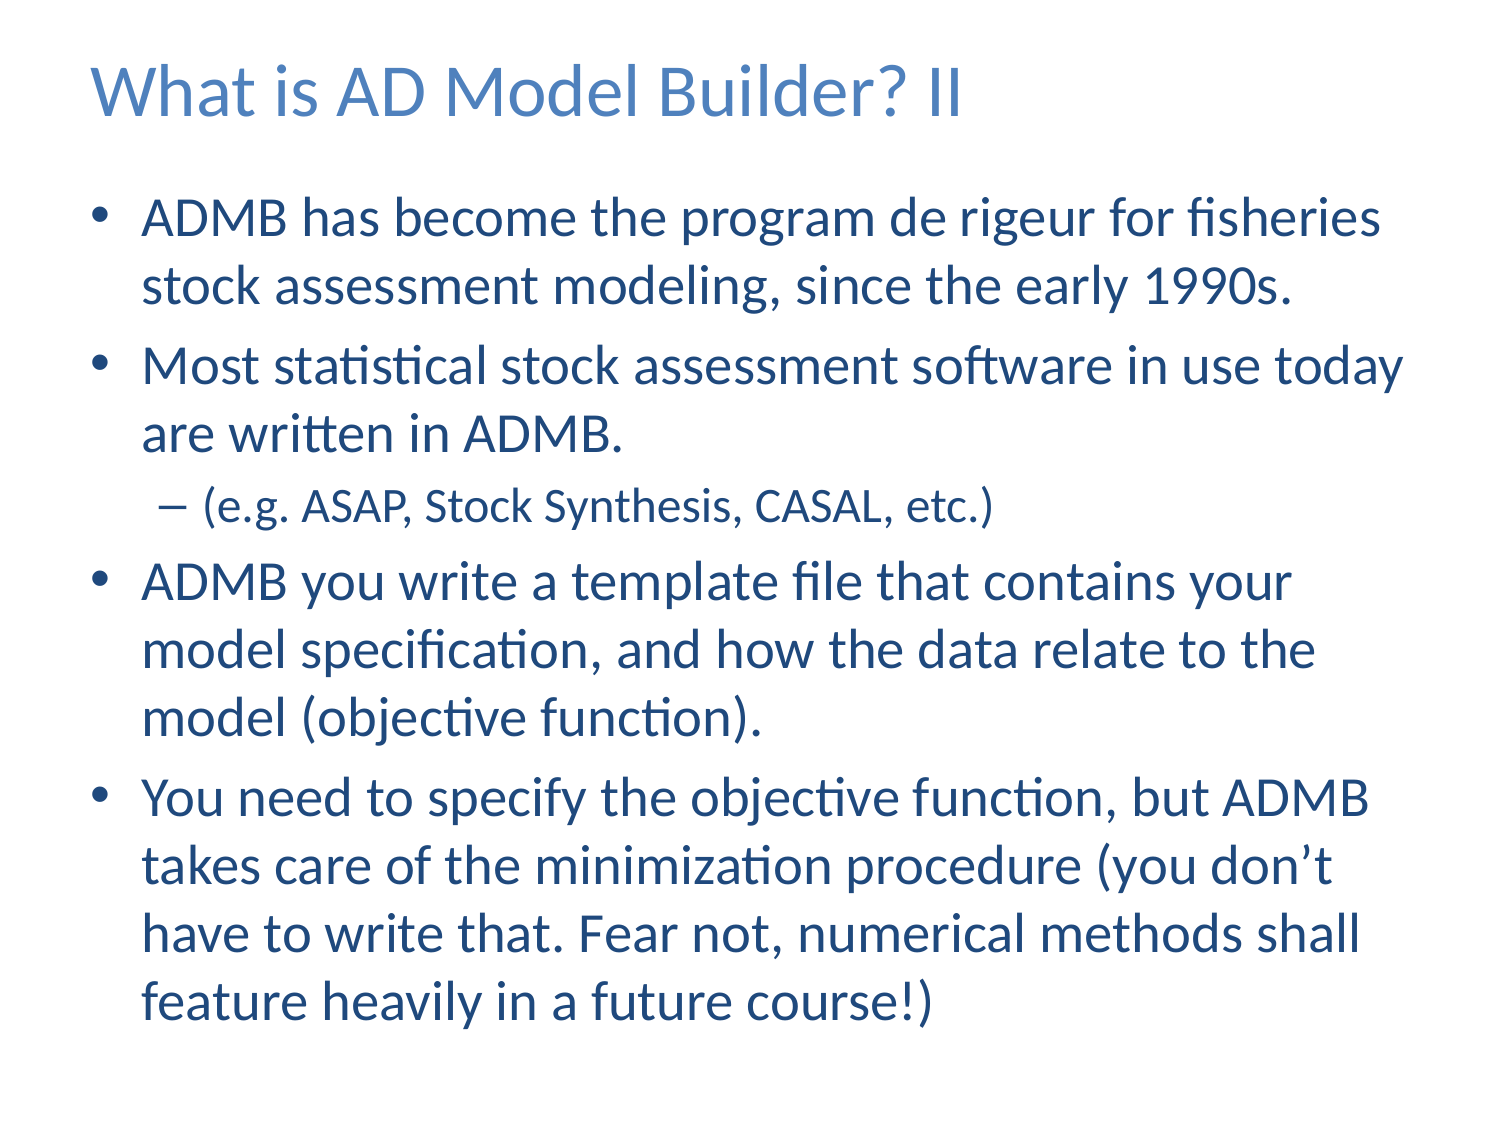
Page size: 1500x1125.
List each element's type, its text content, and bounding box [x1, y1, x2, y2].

title What is AD Model Builder? II [75, 30, 1425, 144]
list ADMB has become the program de rigeur for fisheries stock assessment modeling, since the early 1990s. Most statistical stock assessment software in use today are written in ADMB. (e.g. ASAP, Stock Synthesis, CASAL, etc.) ADMB you write a template file that contains your model specification, and how the data relate to the model (objective function). You need to specify the objective function, but ADMB takes care of the minimization procedure (you don’t have to write that. Fear not, numerical methods shall feature heavily in a future course!) [75, 172, 1425, 1090]
